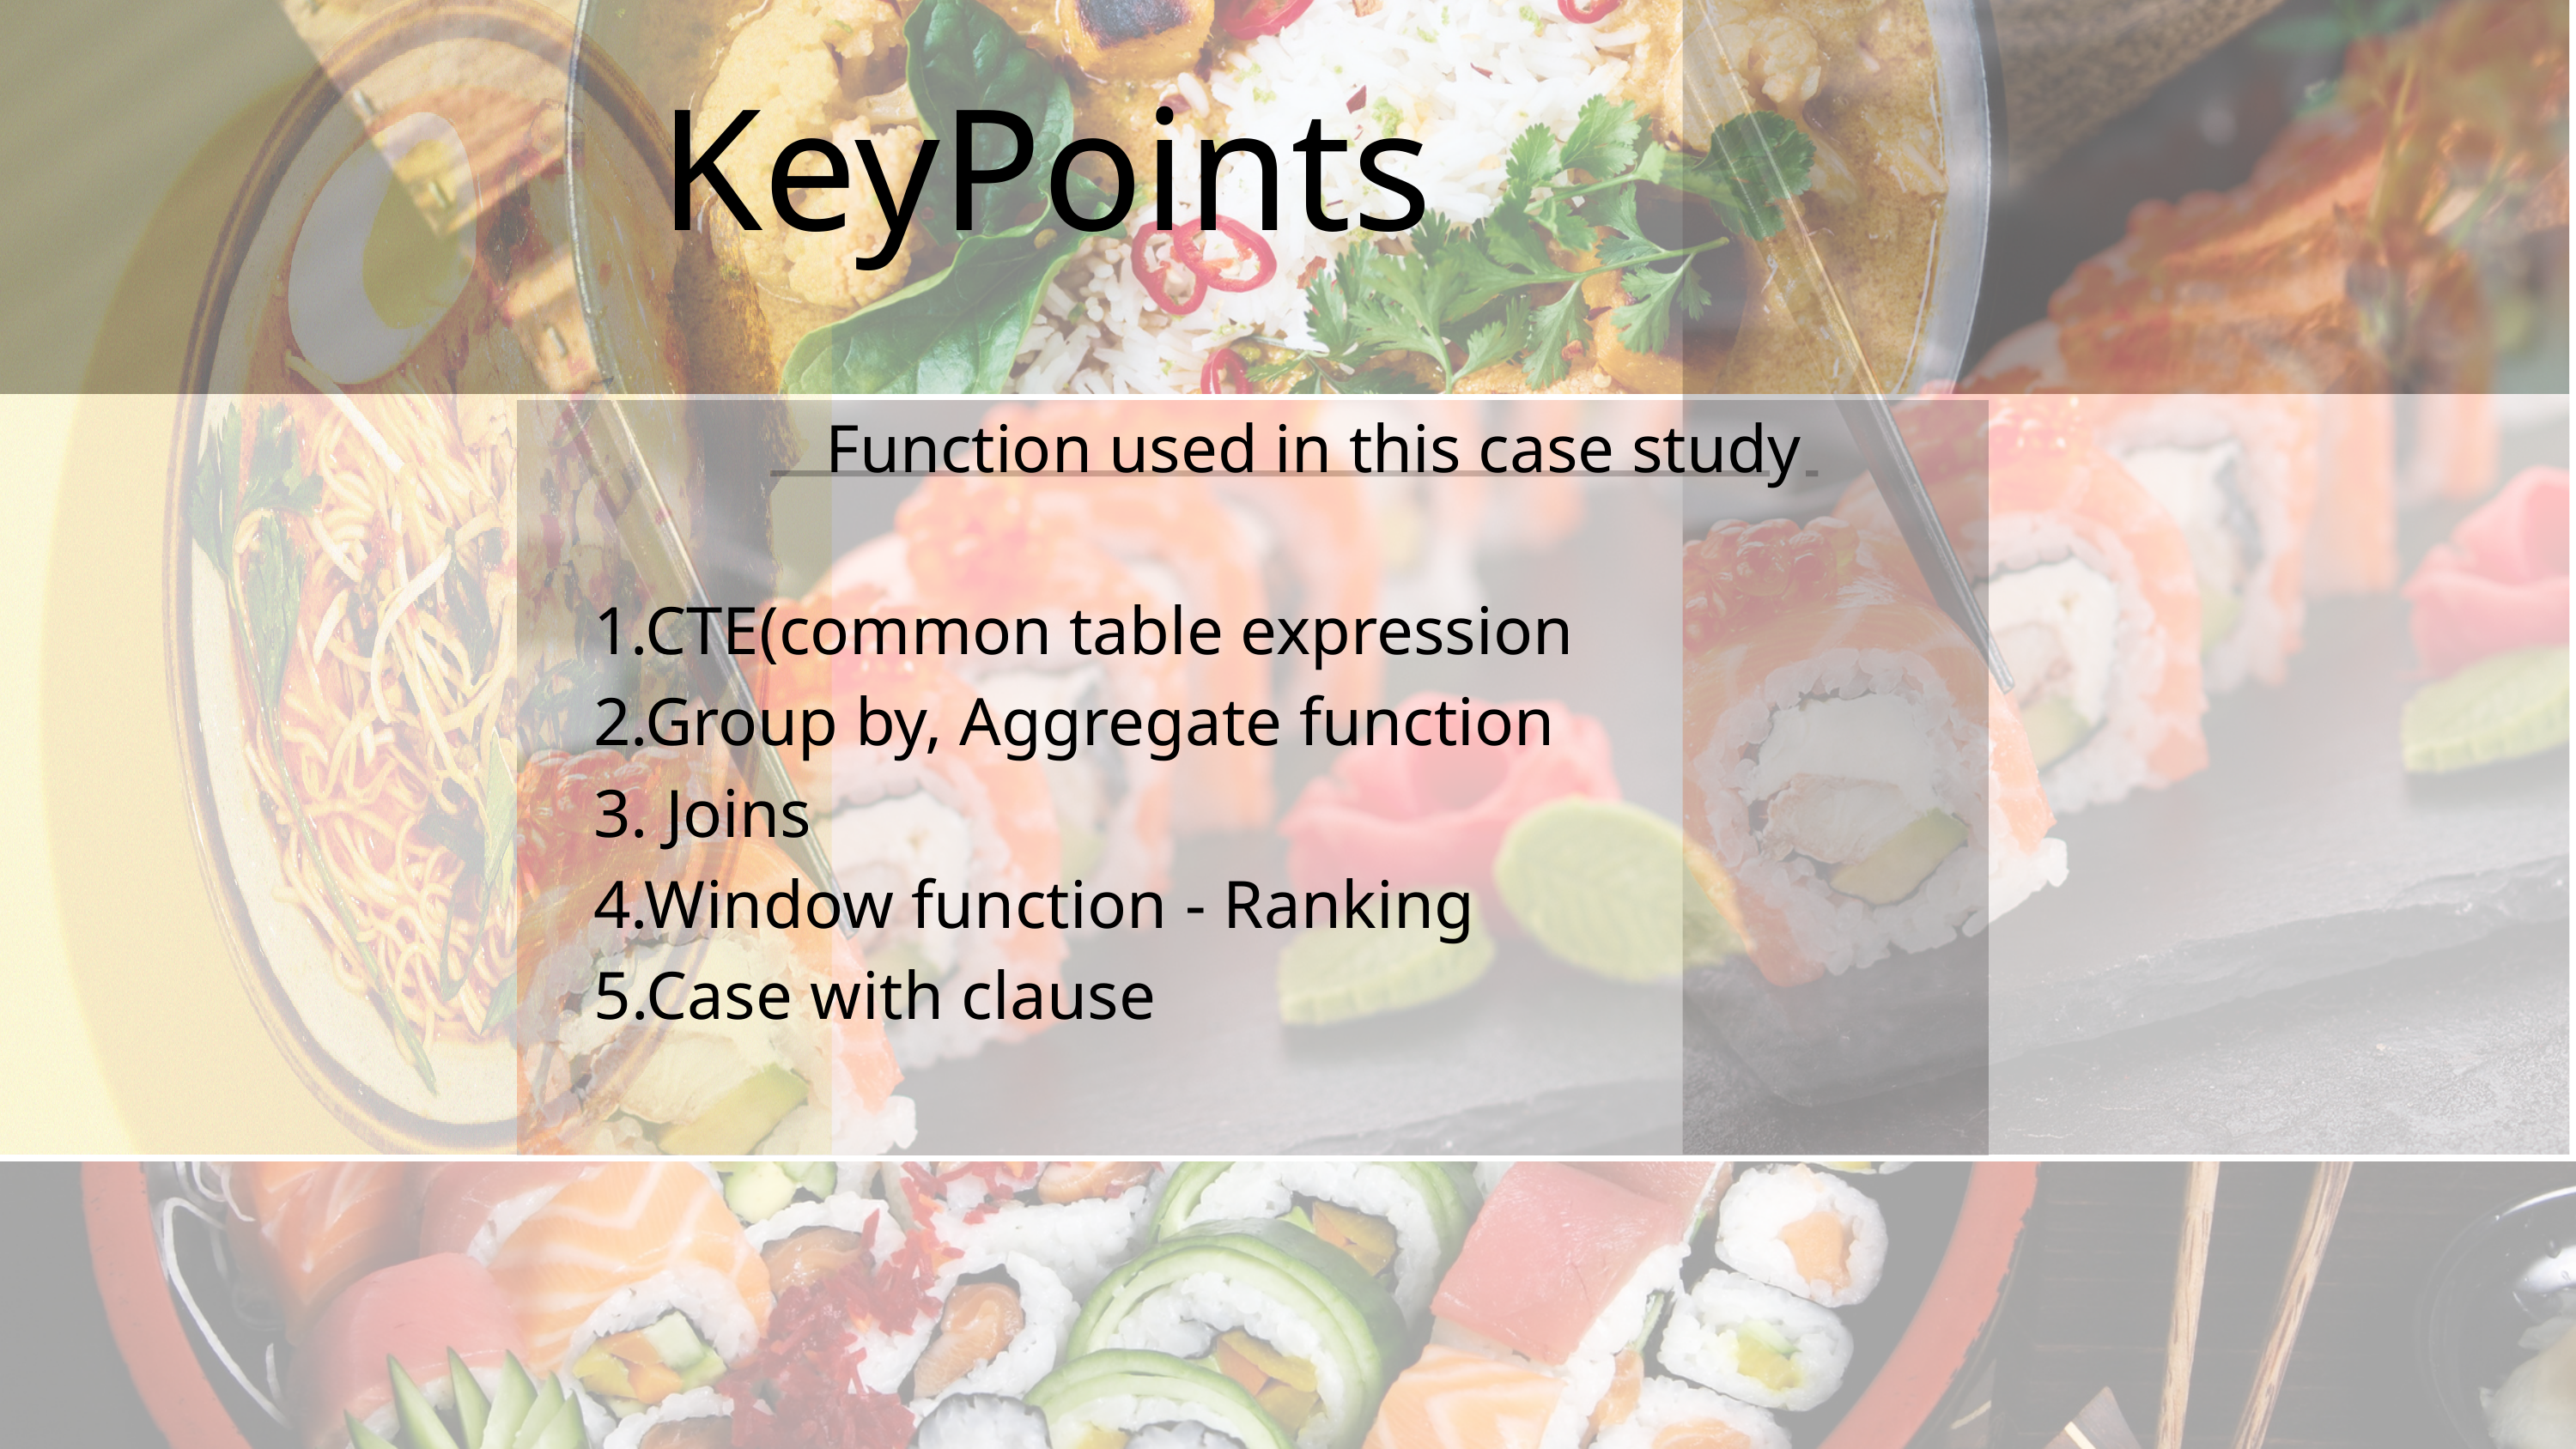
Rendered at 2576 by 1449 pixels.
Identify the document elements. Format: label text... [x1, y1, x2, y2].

text_box [832, 0, 1682, 394]
text_box [0, 1161, 2576, 1449]
text_box [1682, 0, 2570, 1155]
text_box [517, 400, 1989, 1155]
text_box KeyPoints [659, 28, 1537, 264]
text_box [761, 461, 1828, 486]
text_box [0, 0, 832, 1155]
text_box Function used in this case study 1.CTE(common table expression 2.Group by, Aggregate function 3. Joins 4.Window function - Ranking 5.Case with clause [593, 394, 1819, 1033]
